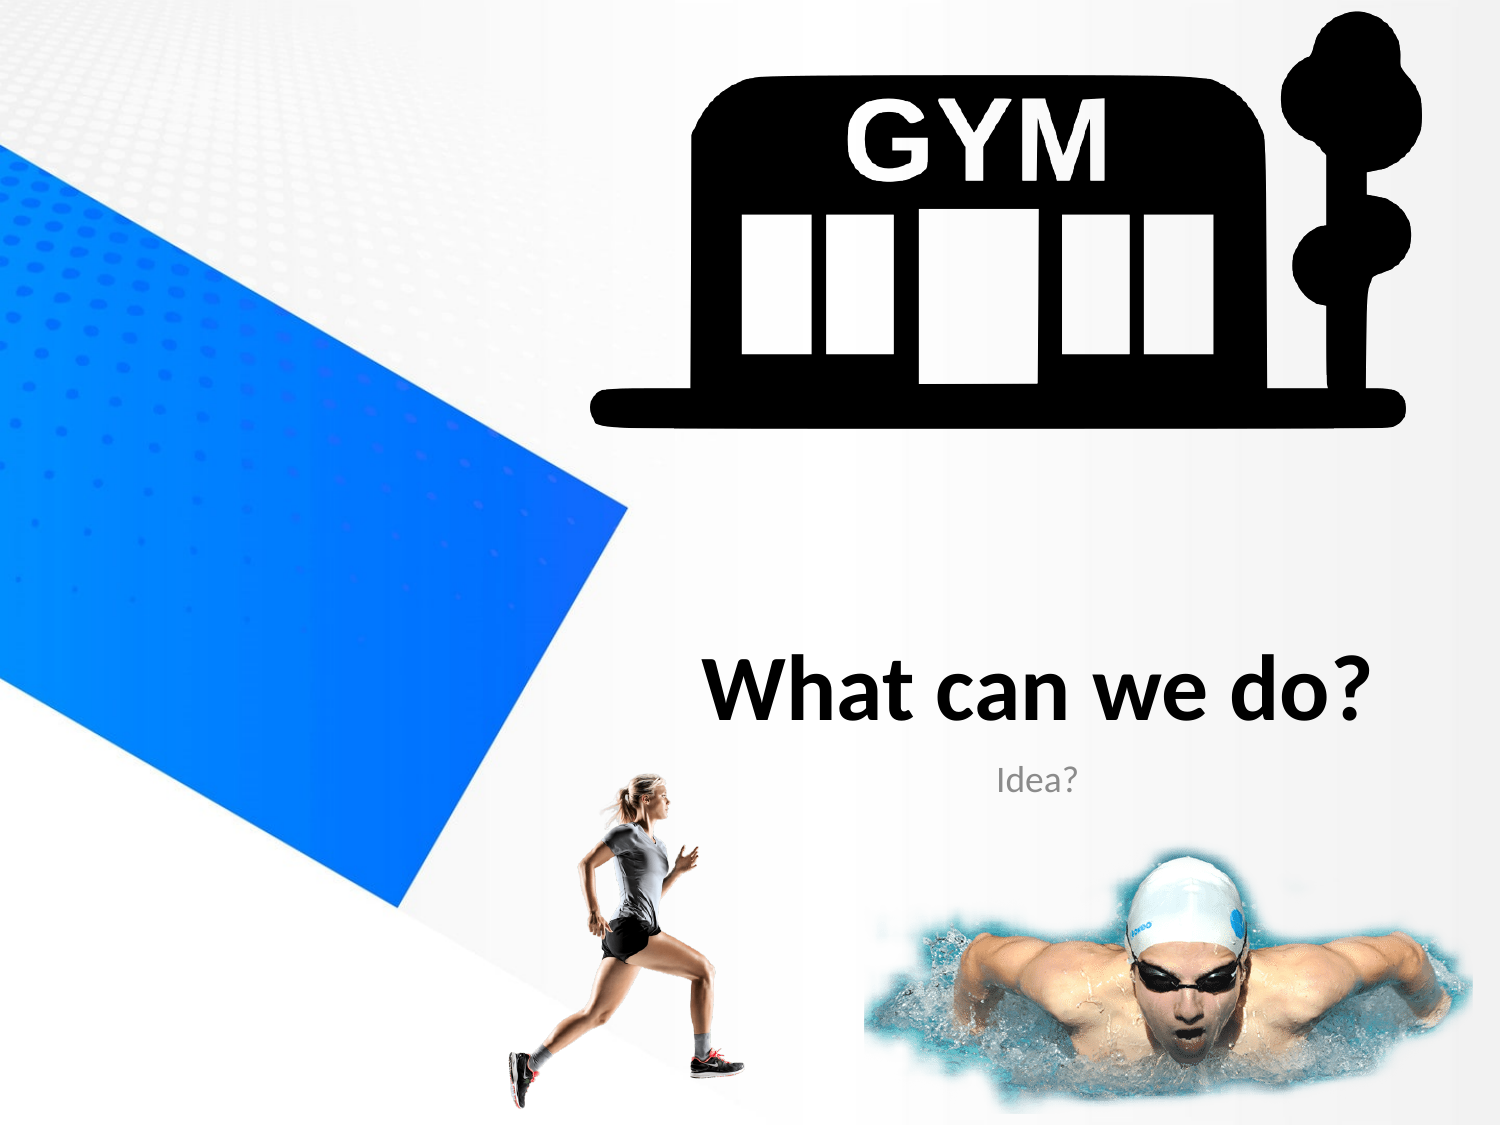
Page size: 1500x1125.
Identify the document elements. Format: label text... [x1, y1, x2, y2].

title What can we do? [1026, 429, 1397, 749]
text_box [474, 286, 1026, 839]
picture [0, 0, 1500, 1125]
list Idea? [745, 752, 1397, 999]
